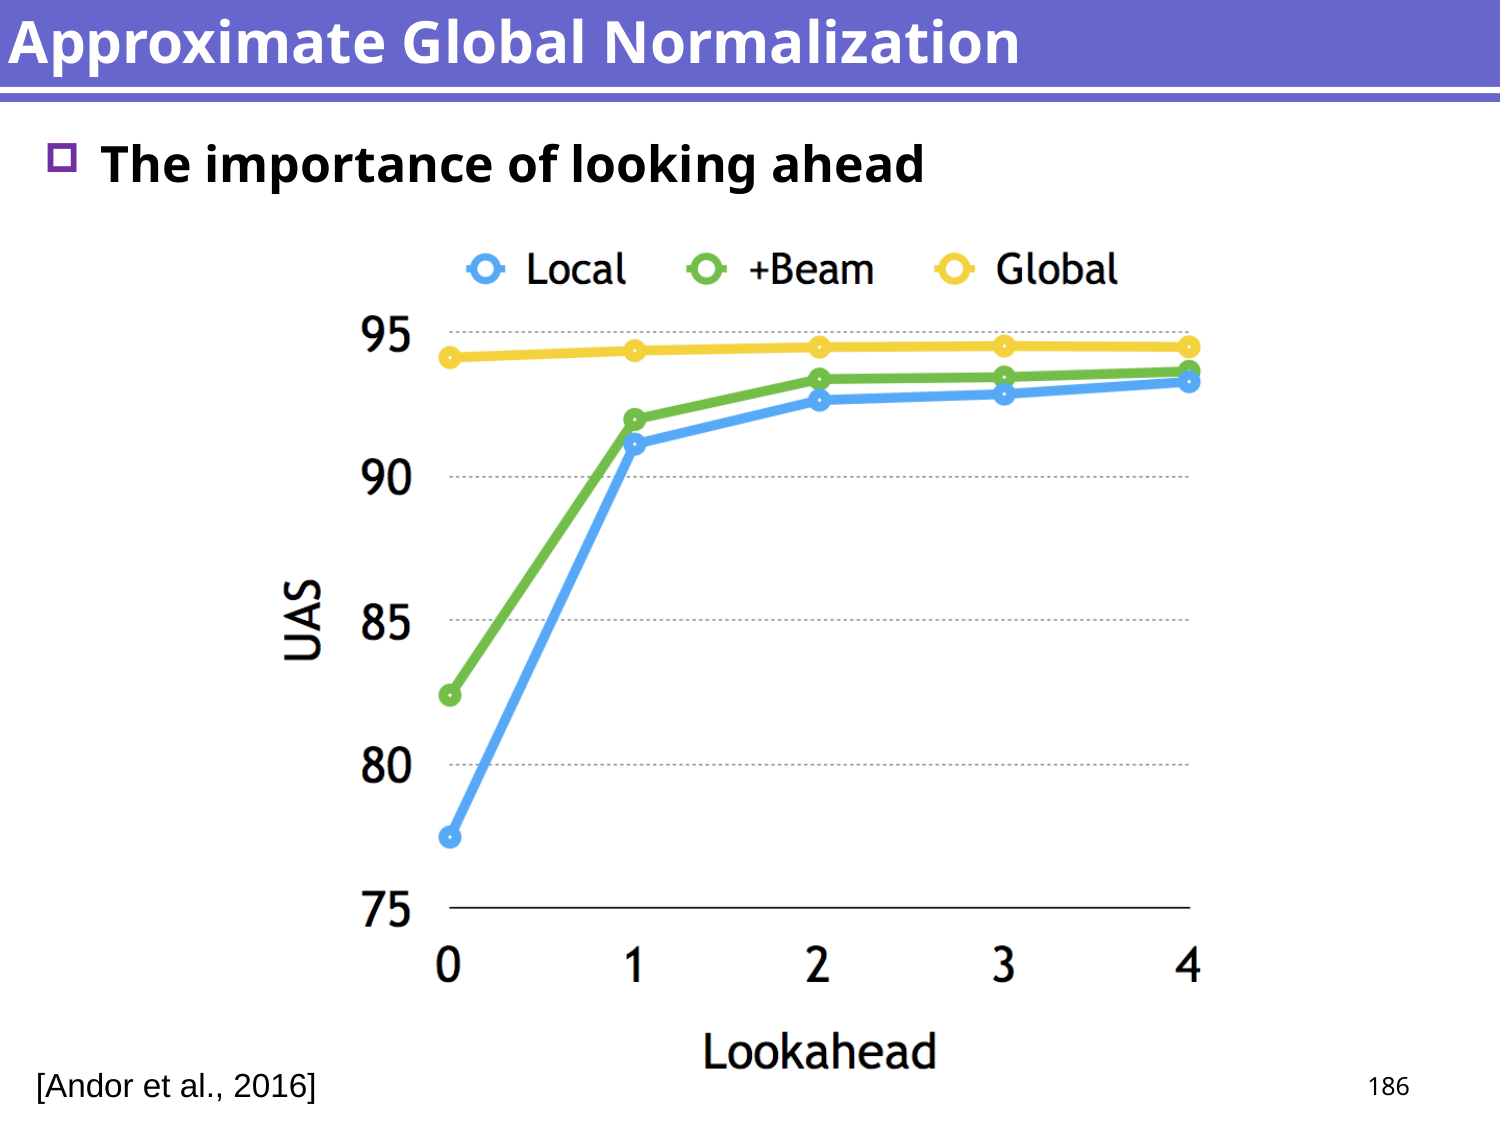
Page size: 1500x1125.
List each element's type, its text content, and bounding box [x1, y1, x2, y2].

list The importance of looking ahead [29, 125, 1447, 1047]
text_box [Andor et al., 2016] [21, 1057, 333, 1112]
title Approximate Global Normalization [0, 7, 1309, 73]
slide_number 186 [1293, 1058, 1425, 1112]
picture [251, 213, 1247, 1102]
